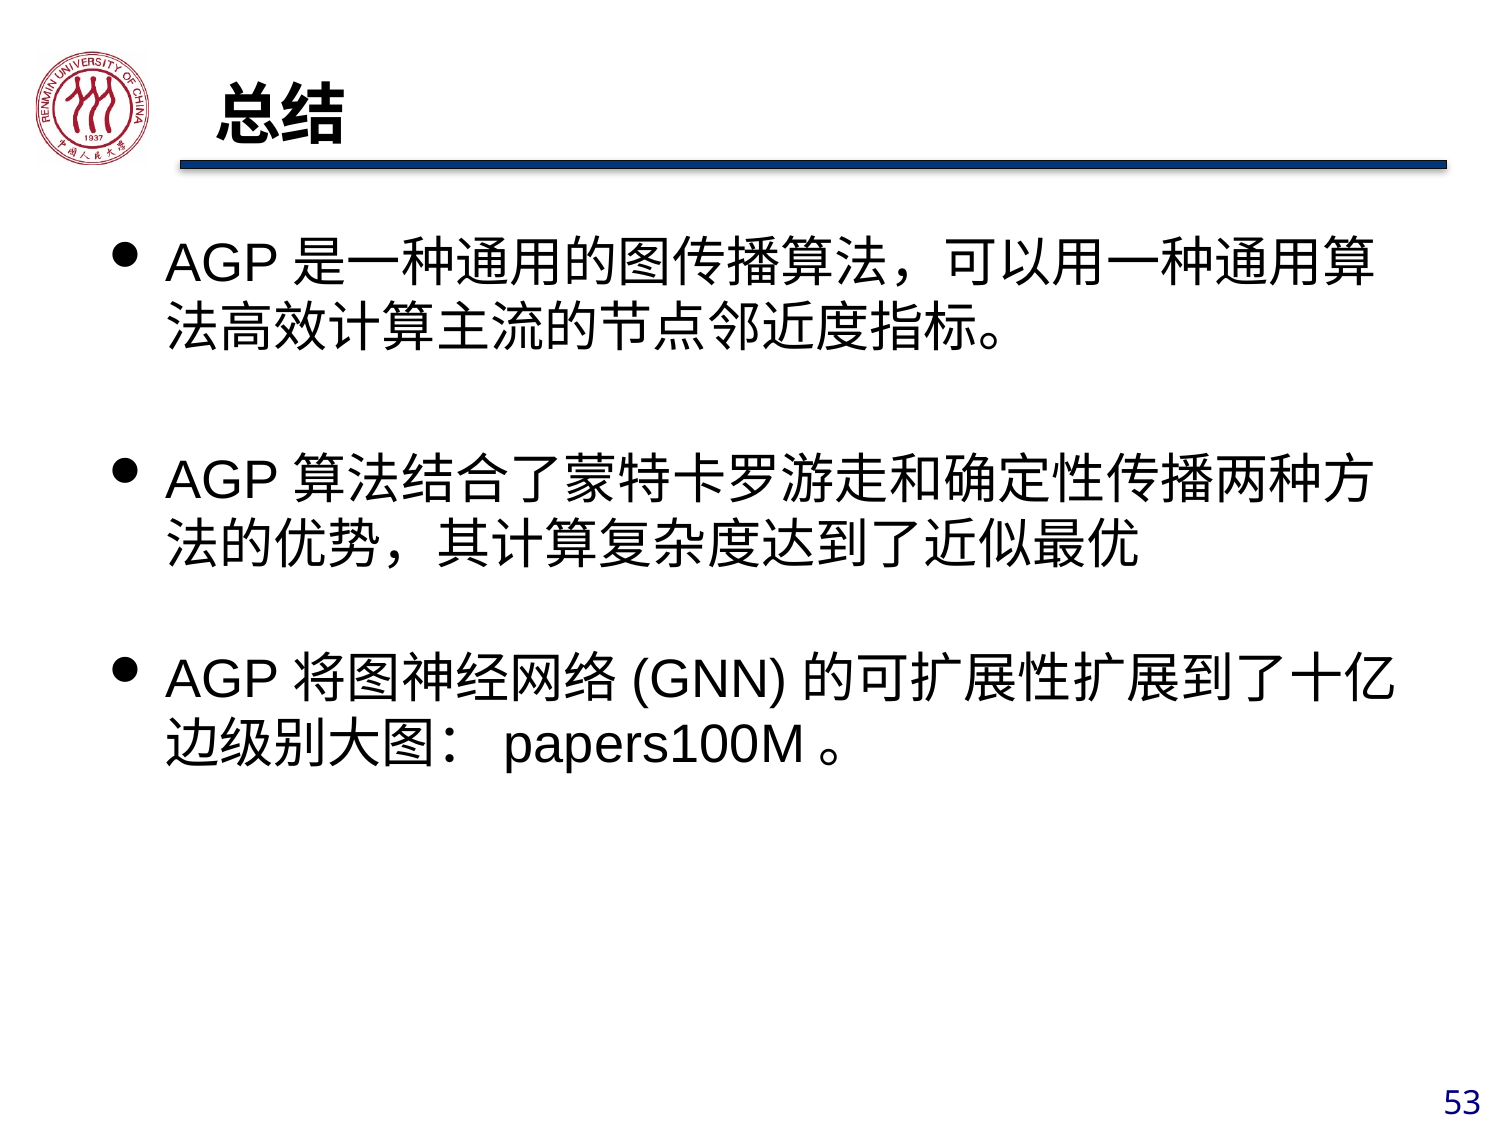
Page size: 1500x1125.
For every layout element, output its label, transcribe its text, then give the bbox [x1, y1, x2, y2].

picture [35, 51, 149, 165]
list AGP是一种通用的图传播算法，可以用一种通用算法高效计算主流的节点邻近度指标。 AGP算法结合了蒙特卡罗游走和确定性传播两种方法的优势，其计算复杂度达到了近似最优 AGP将图神经网络(GNN)的可扩展性扩展到了十亿边级别大图：papers100M。 [93, 219, 1424, 1094]
title 总结 [198, 18, 1407, 205]
